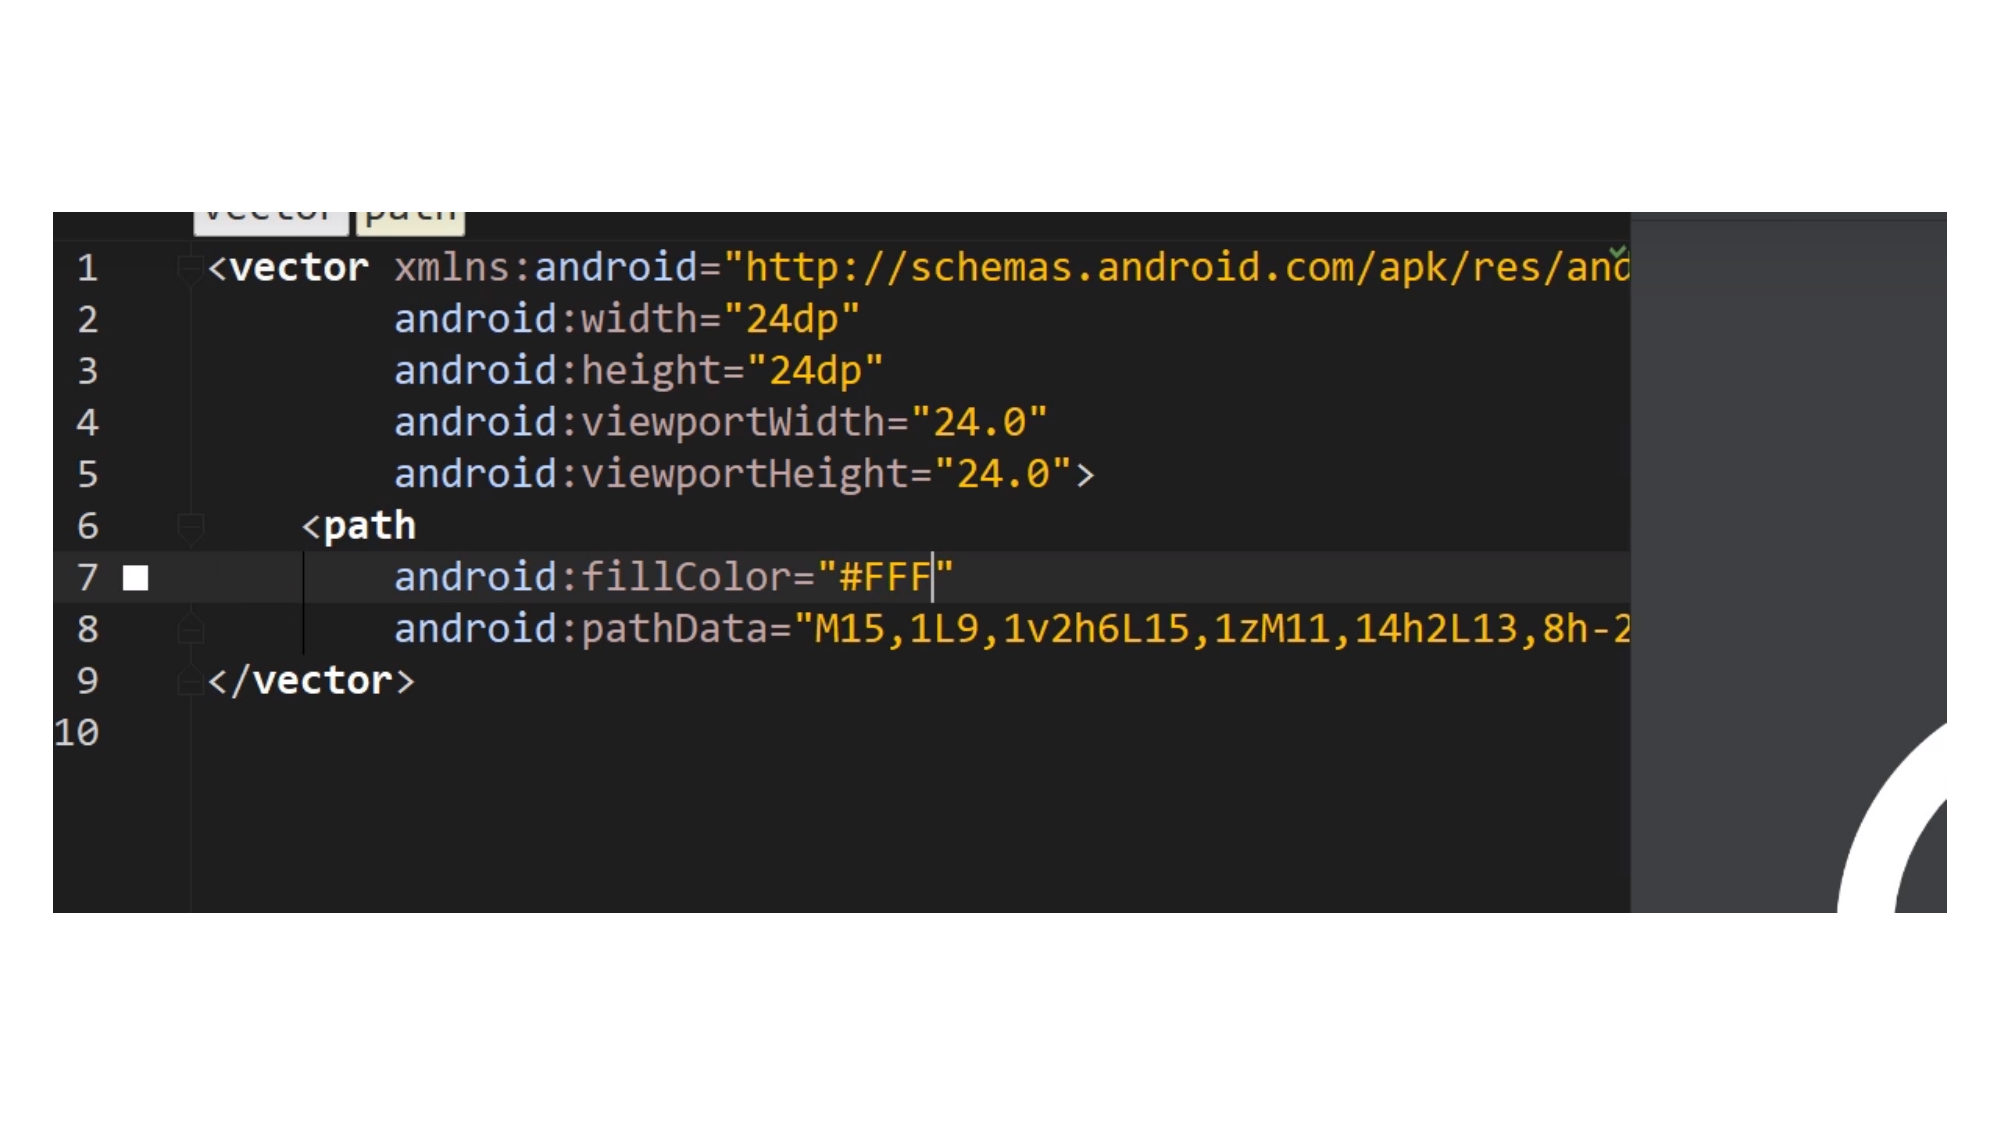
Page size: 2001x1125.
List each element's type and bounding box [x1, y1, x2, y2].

picture [53, 212, 1947, 913]
